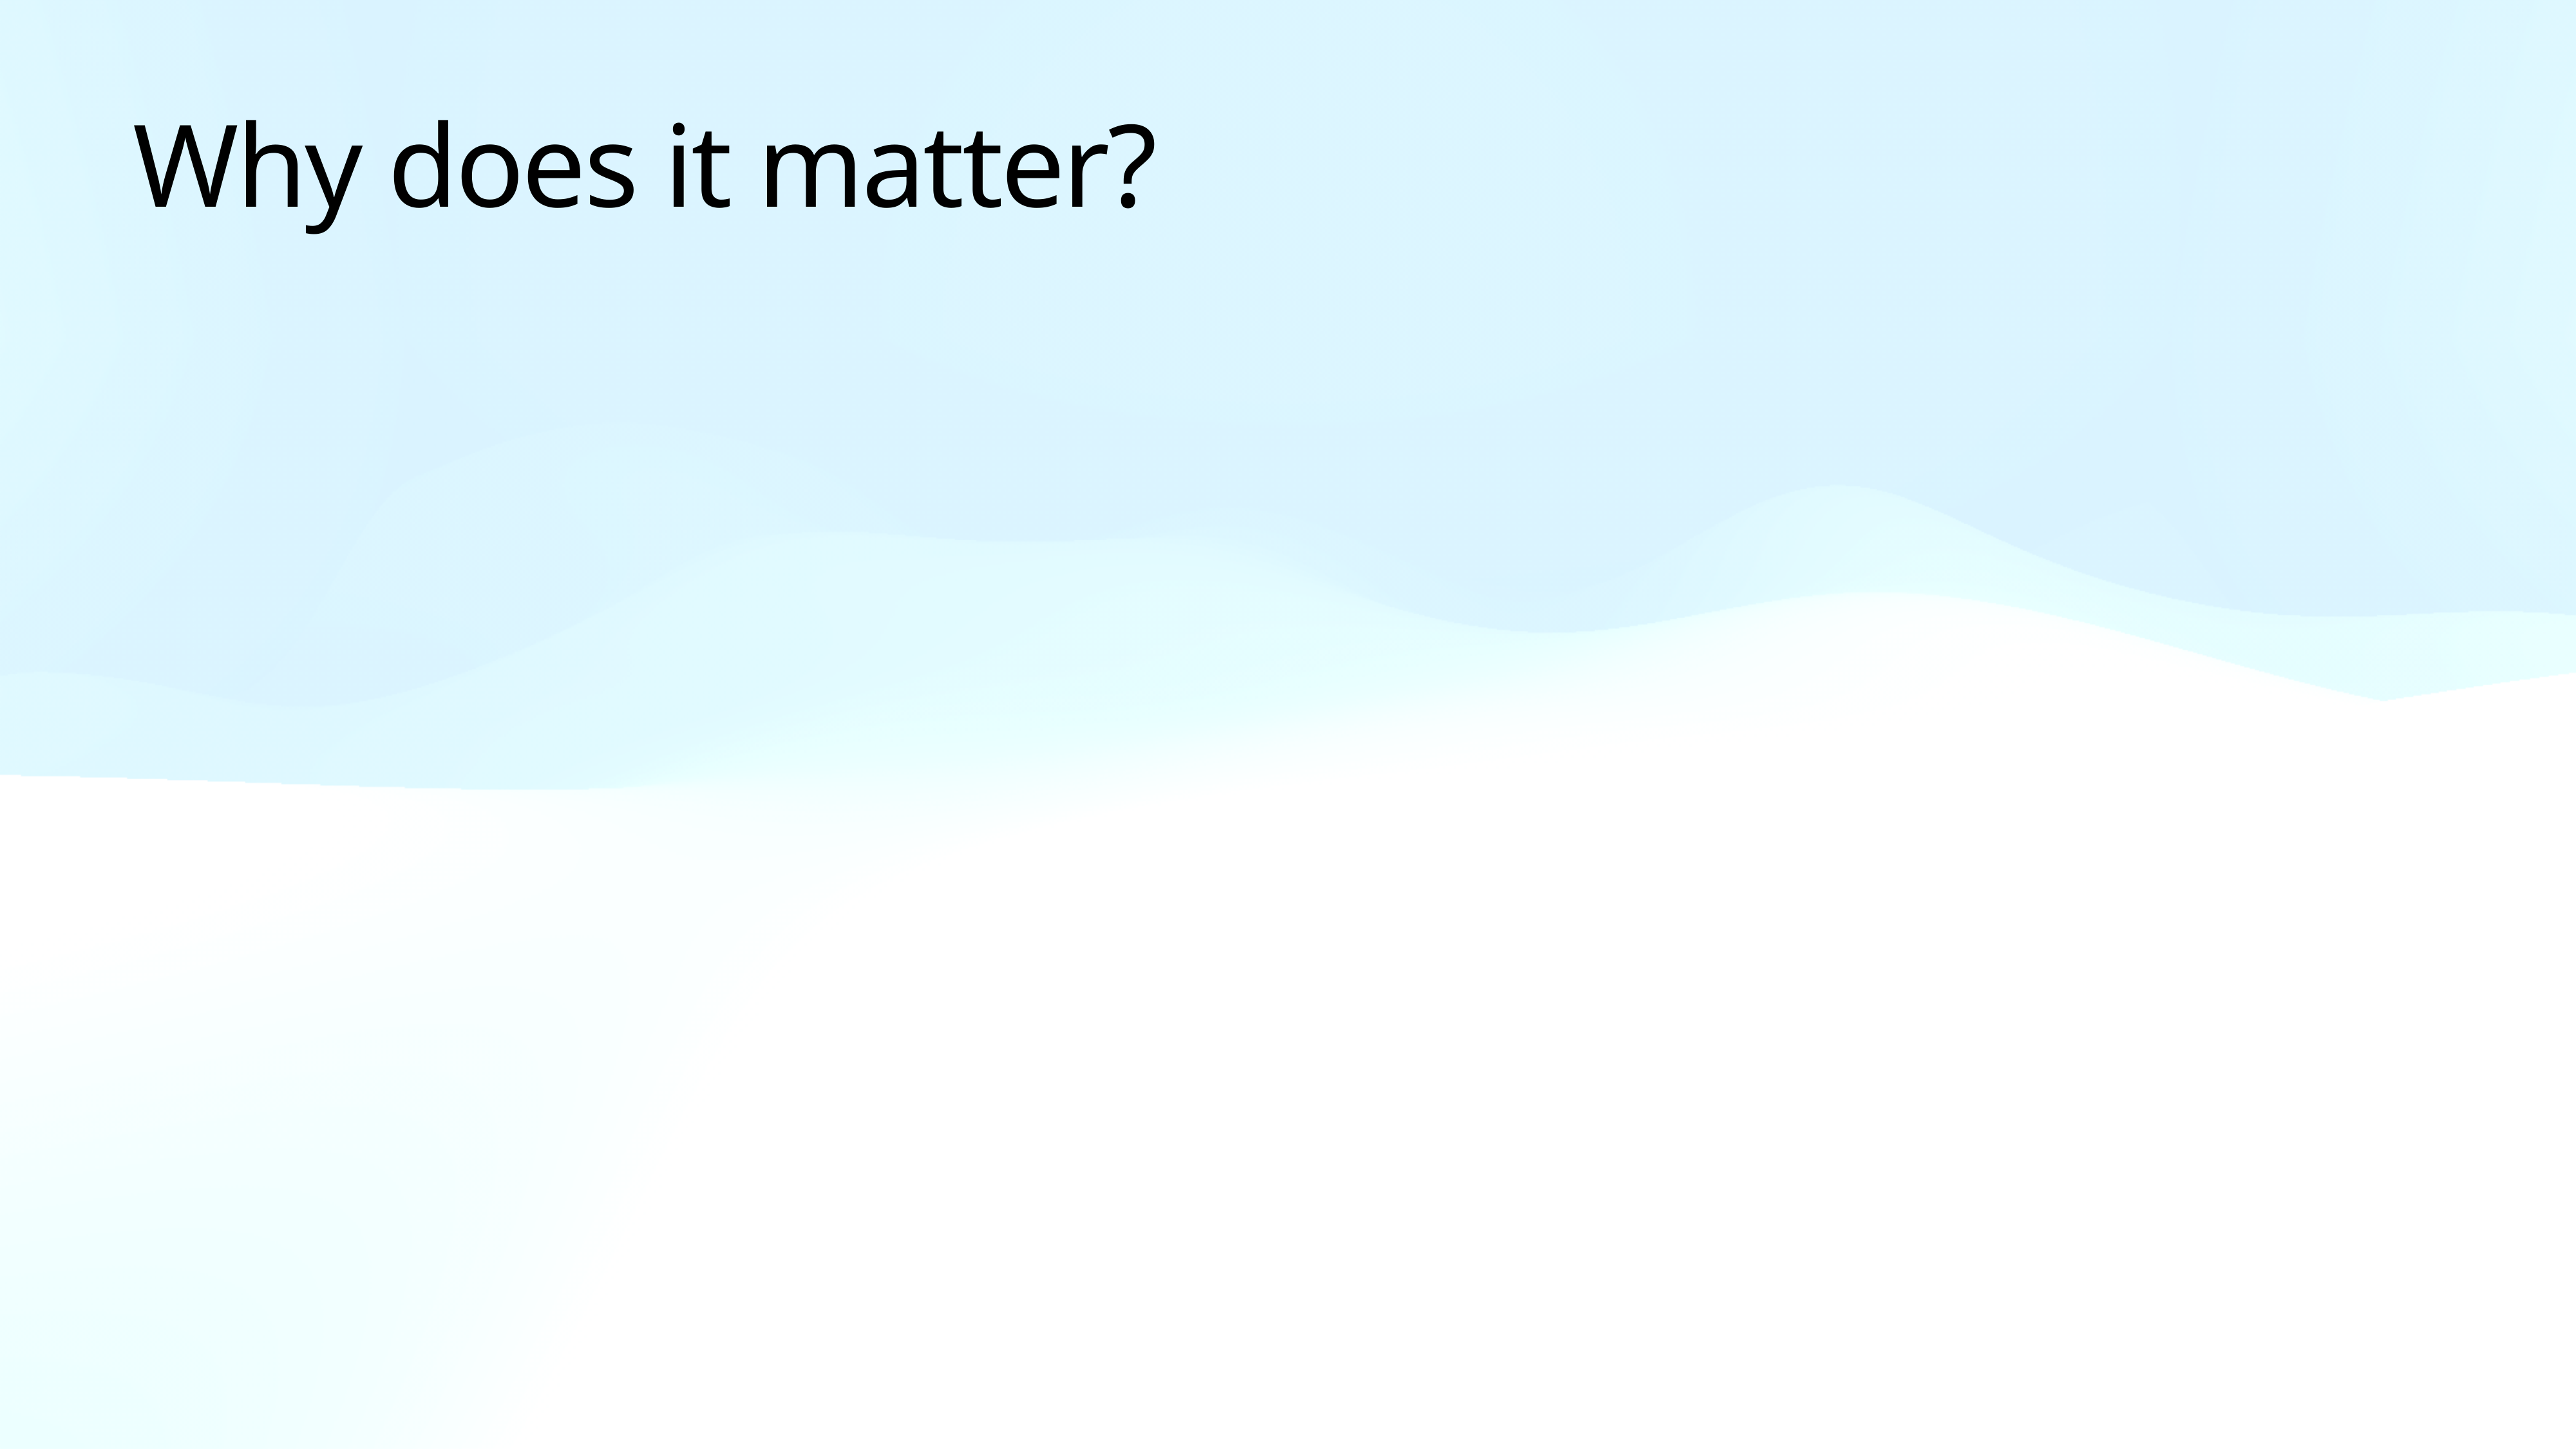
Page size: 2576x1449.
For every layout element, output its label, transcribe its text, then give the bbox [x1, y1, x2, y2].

picture [0, 0, 2576, 1449]
title Why does it matter? [127, 113, 2449, 266]
